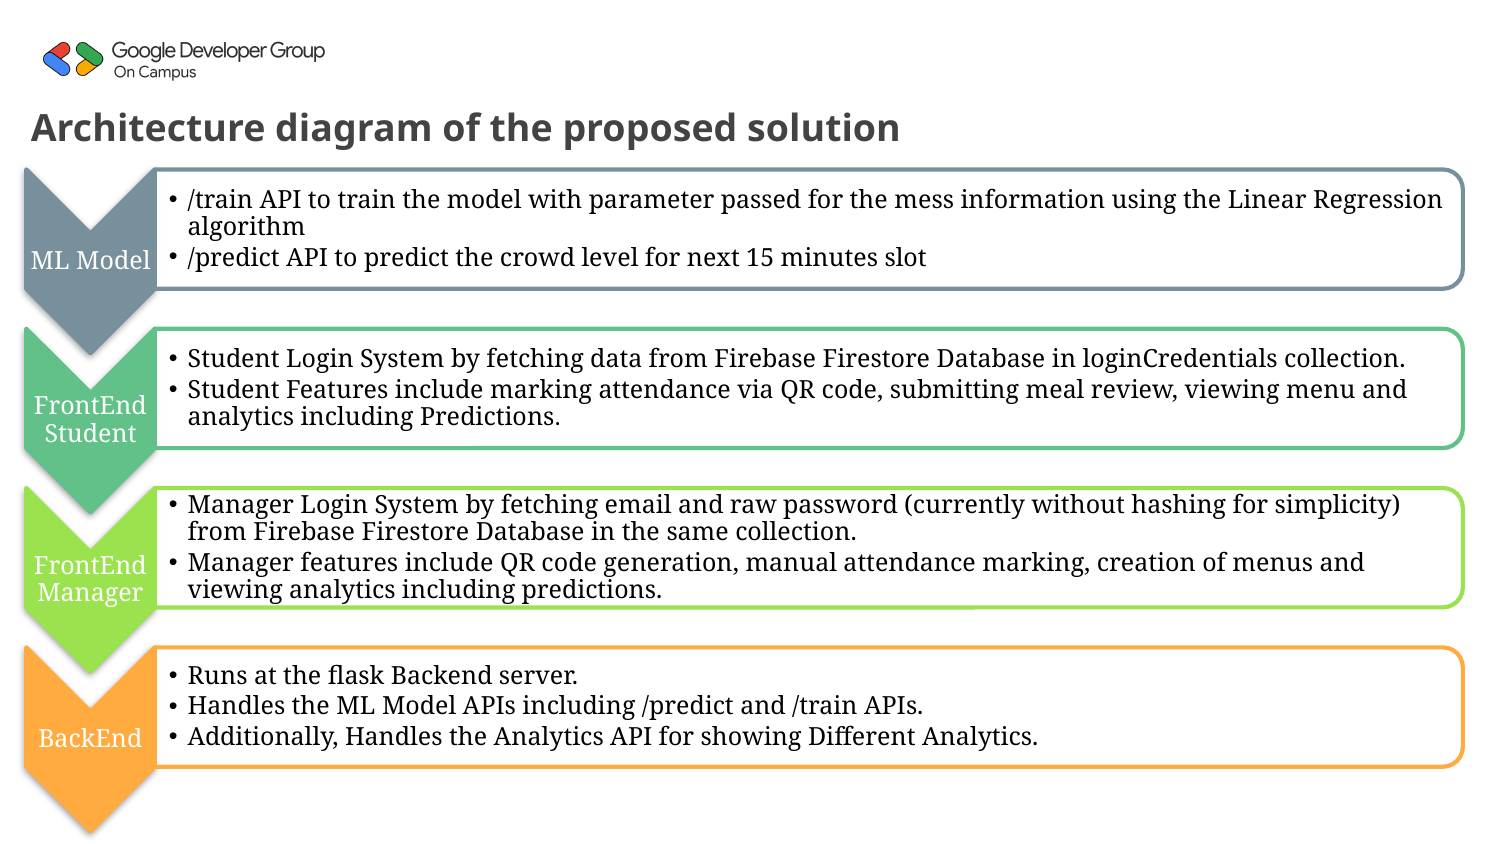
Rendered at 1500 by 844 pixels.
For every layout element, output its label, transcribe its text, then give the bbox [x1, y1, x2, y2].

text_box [25, 168, 1464, 832]
picture [25, 28, 327, 83]
text_box Architecture diagram of the proposed solution [15, 88, 1463, 187]
